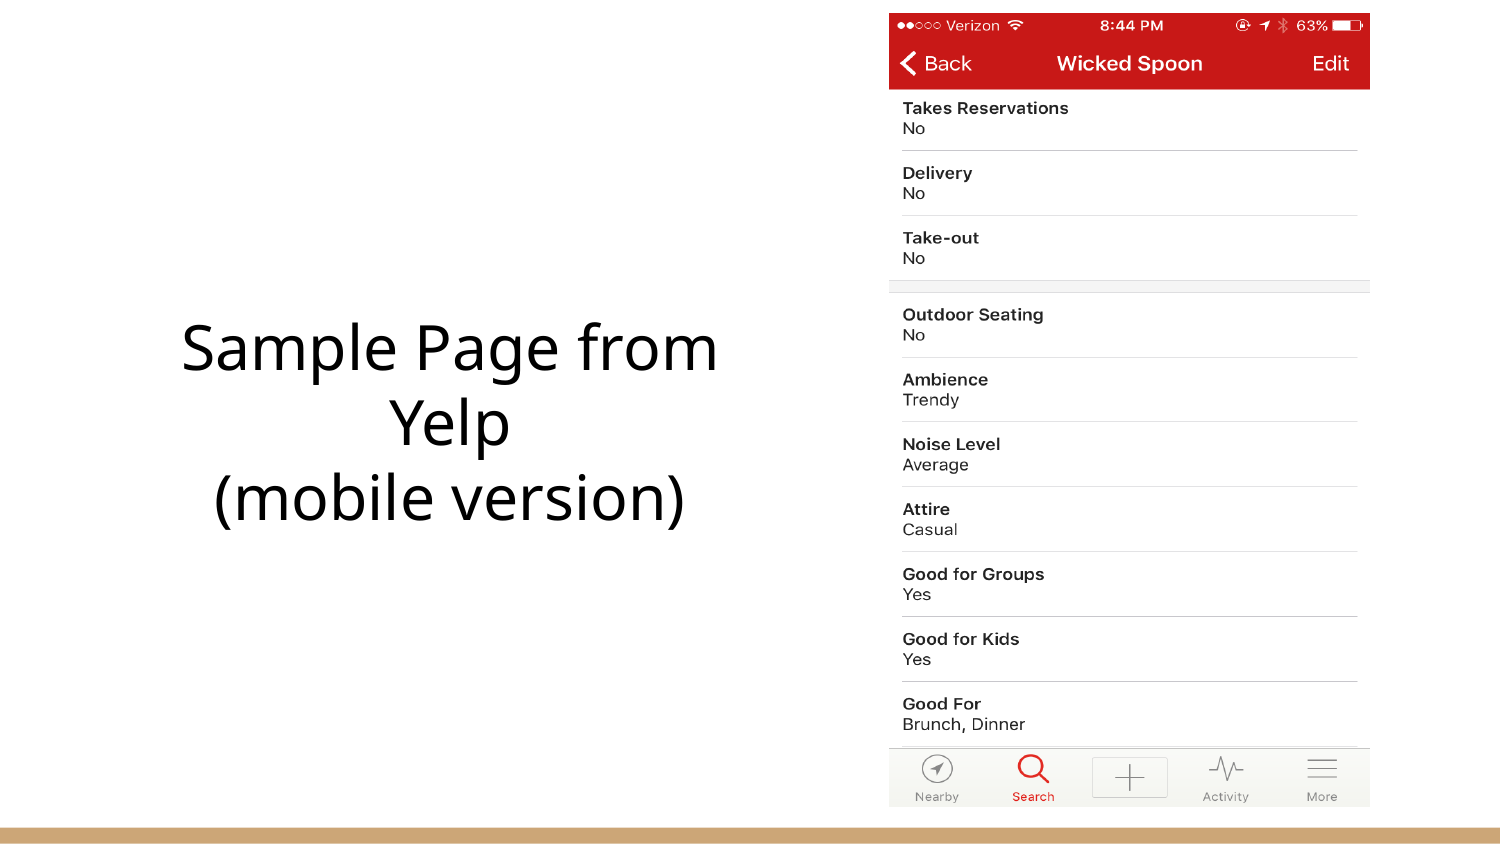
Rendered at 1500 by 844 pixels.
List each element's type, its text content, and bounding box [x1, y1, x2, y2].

picture [889, 12, 1370, 807]
text_box Sample Page from Yelp (mobile version) [159, 293, 742, 580]
